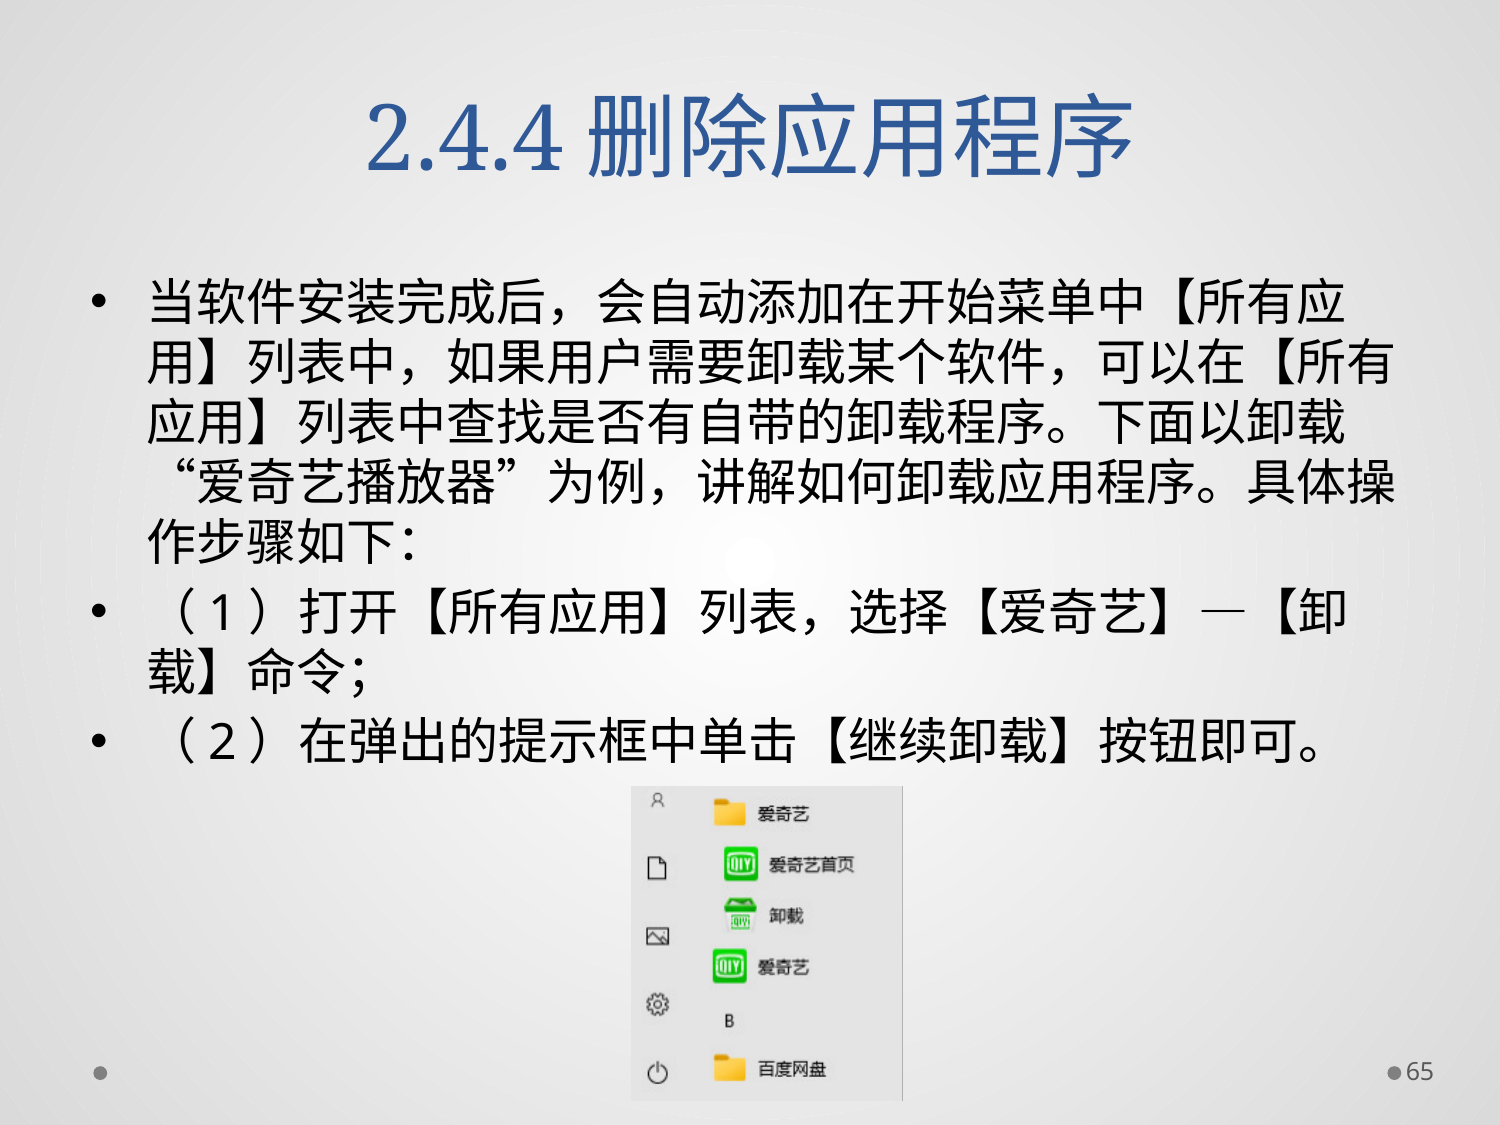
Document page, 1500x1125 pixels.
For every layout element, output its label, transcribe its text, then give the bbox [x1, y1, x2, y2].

slide_number 65 [1401, 1042, 1494, 1103]
picture [631, 785, 904, 1101]
title 2.4.4删除应用程序 [75, 0, 1425, 197]
list 当软件安装完成后，会自动添加在开始菜单中【所有应用】列表中，如果用户需要卸载某个软件，可以在【所有应用】列表中查找是否有自带的卸载程序。下面以卸载“爱奇艺播放器”为例，讲解如何卸载应用程序。具体操作步骤如下： （1）打开【所有应用】列表，选择【爱奇艺】—【卸载】命令； （2）在弹出的提示框中单击【继续卸载】按钮即可。 [75, 262, 1425, 811]
